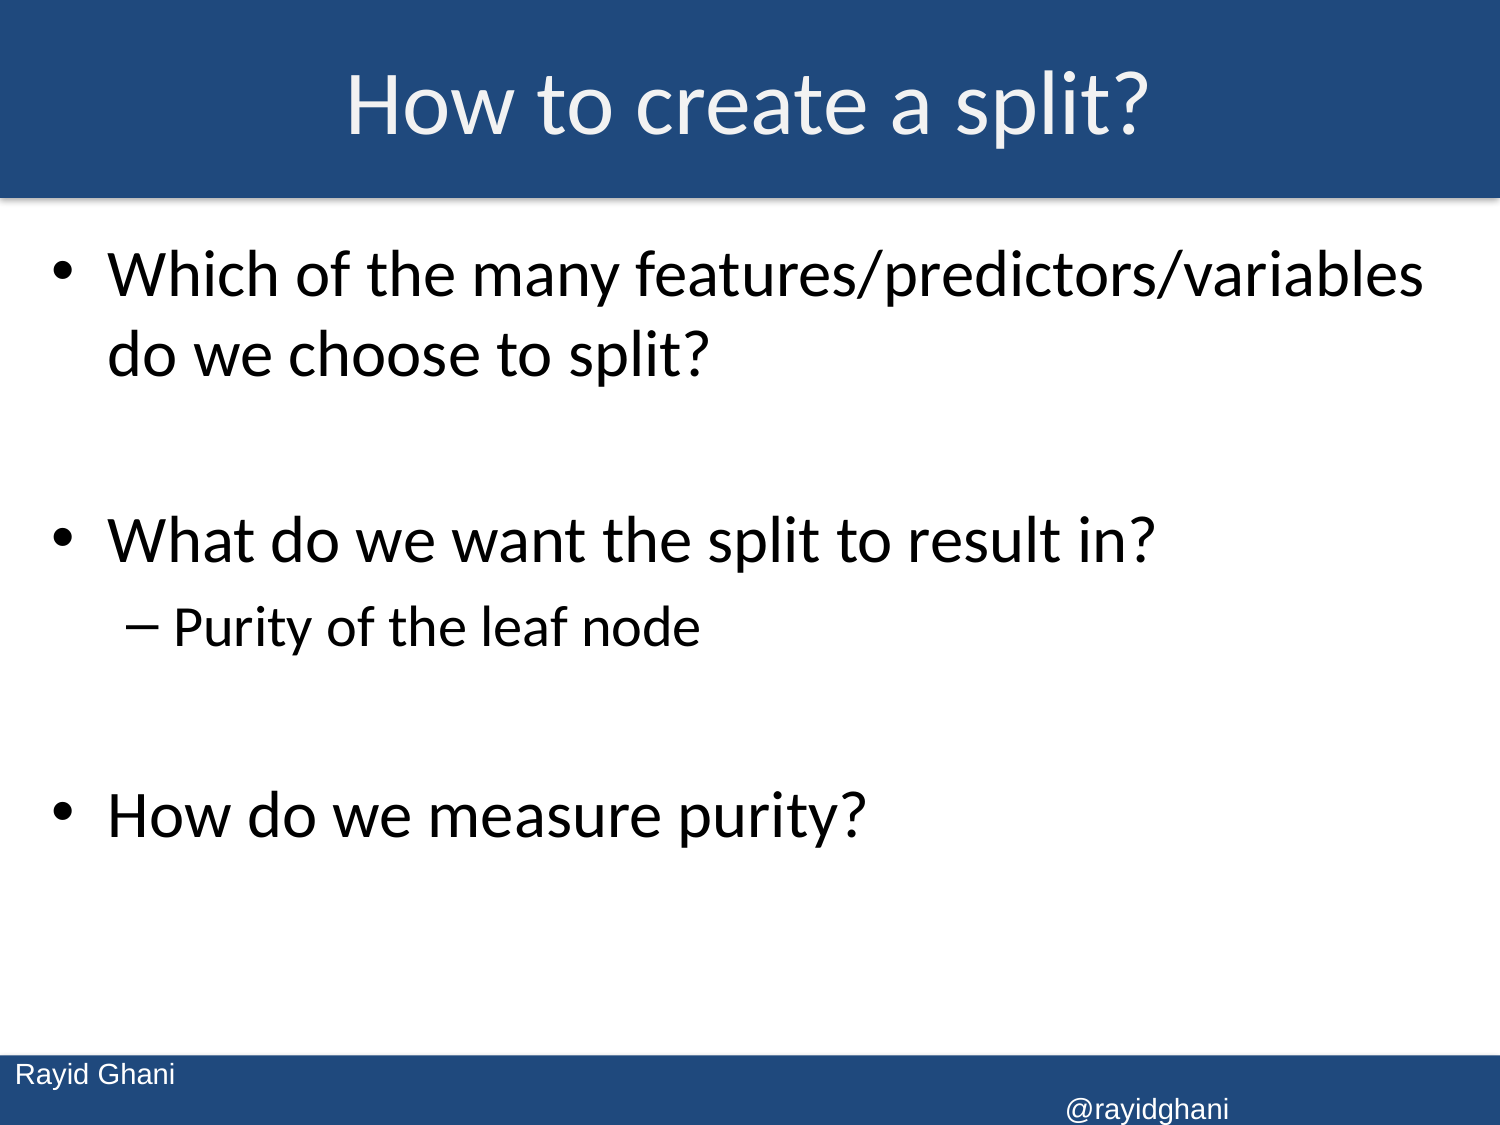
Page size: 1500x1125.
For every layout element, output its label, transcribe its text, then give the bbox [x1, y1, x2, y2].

title How to create a split? [0, 3, 1500, 192]
list Which of the many features/predictors/variables do we choose to split? What do we want the split to result in? Purity of the leaf node How do we measure purity? [36, 222, 1472, 1035]
